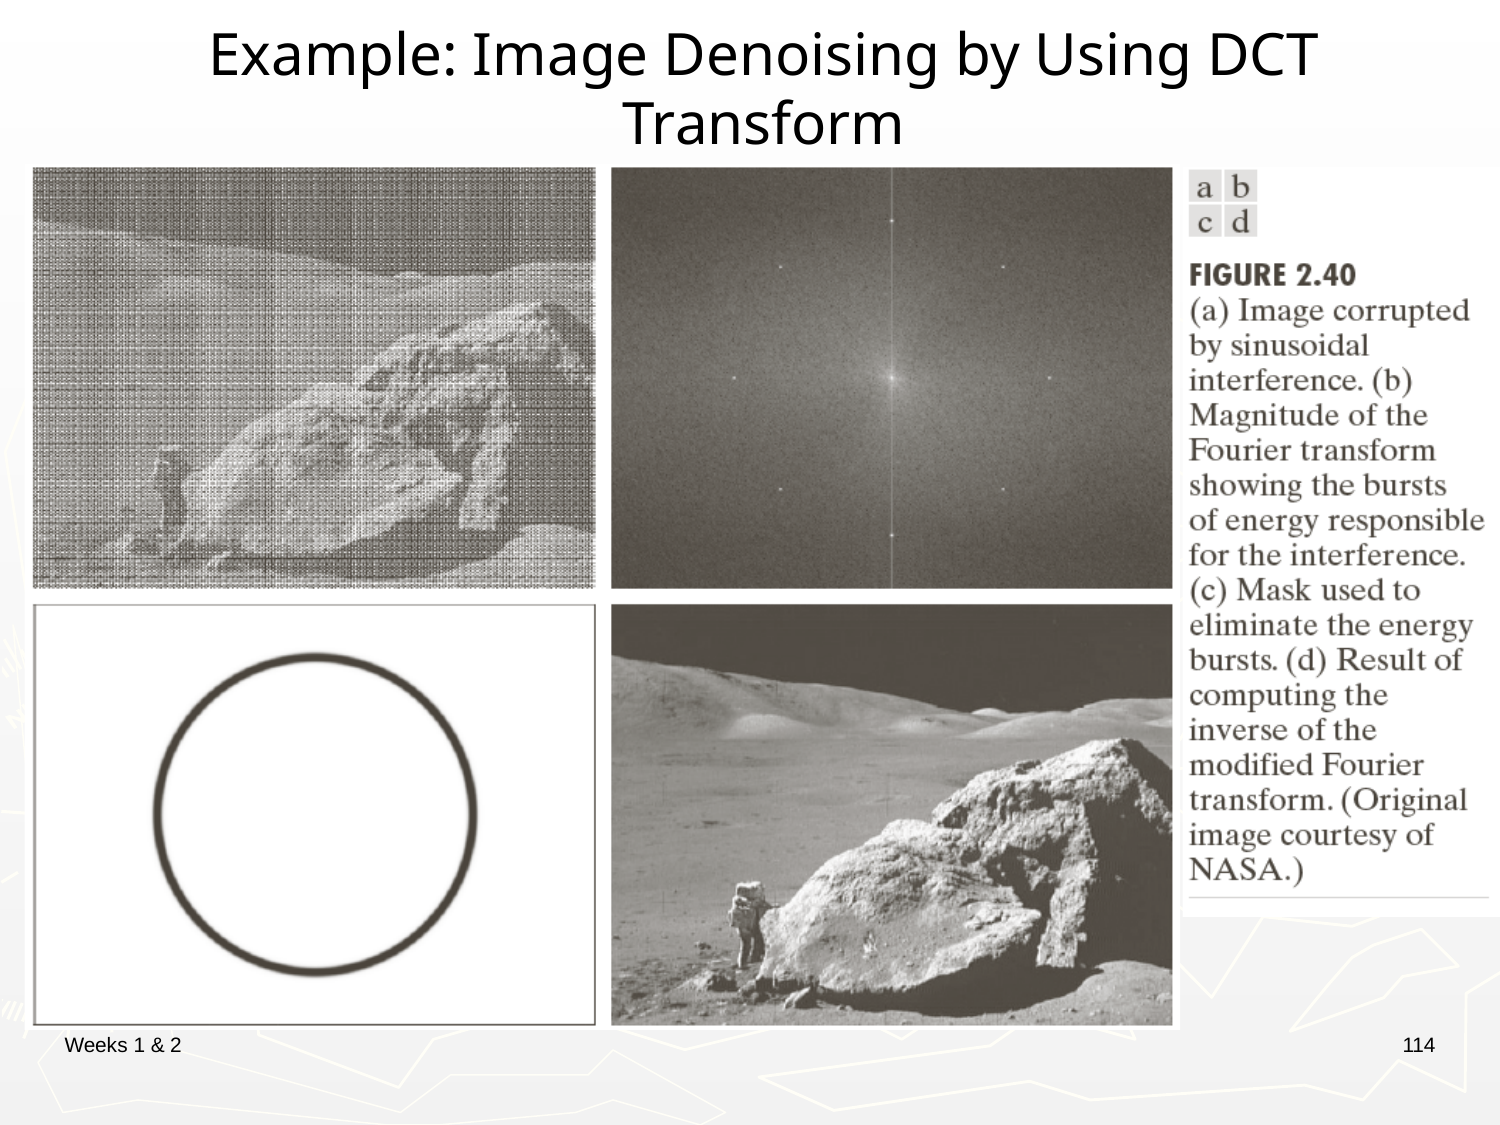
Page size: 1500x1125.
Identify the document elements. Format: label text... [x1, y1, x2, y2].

slide_number 114 [1074, 1024, 1451, 1103]
slide_number Weeks 1 & 2 [49, 1039, 426, 1103]
title Example: Image Denoising by Using DCT Transform [63, 0, 1465, 165]
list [1182, 166, 1500, 917]
picture [24, 163, 1181, 1031]
